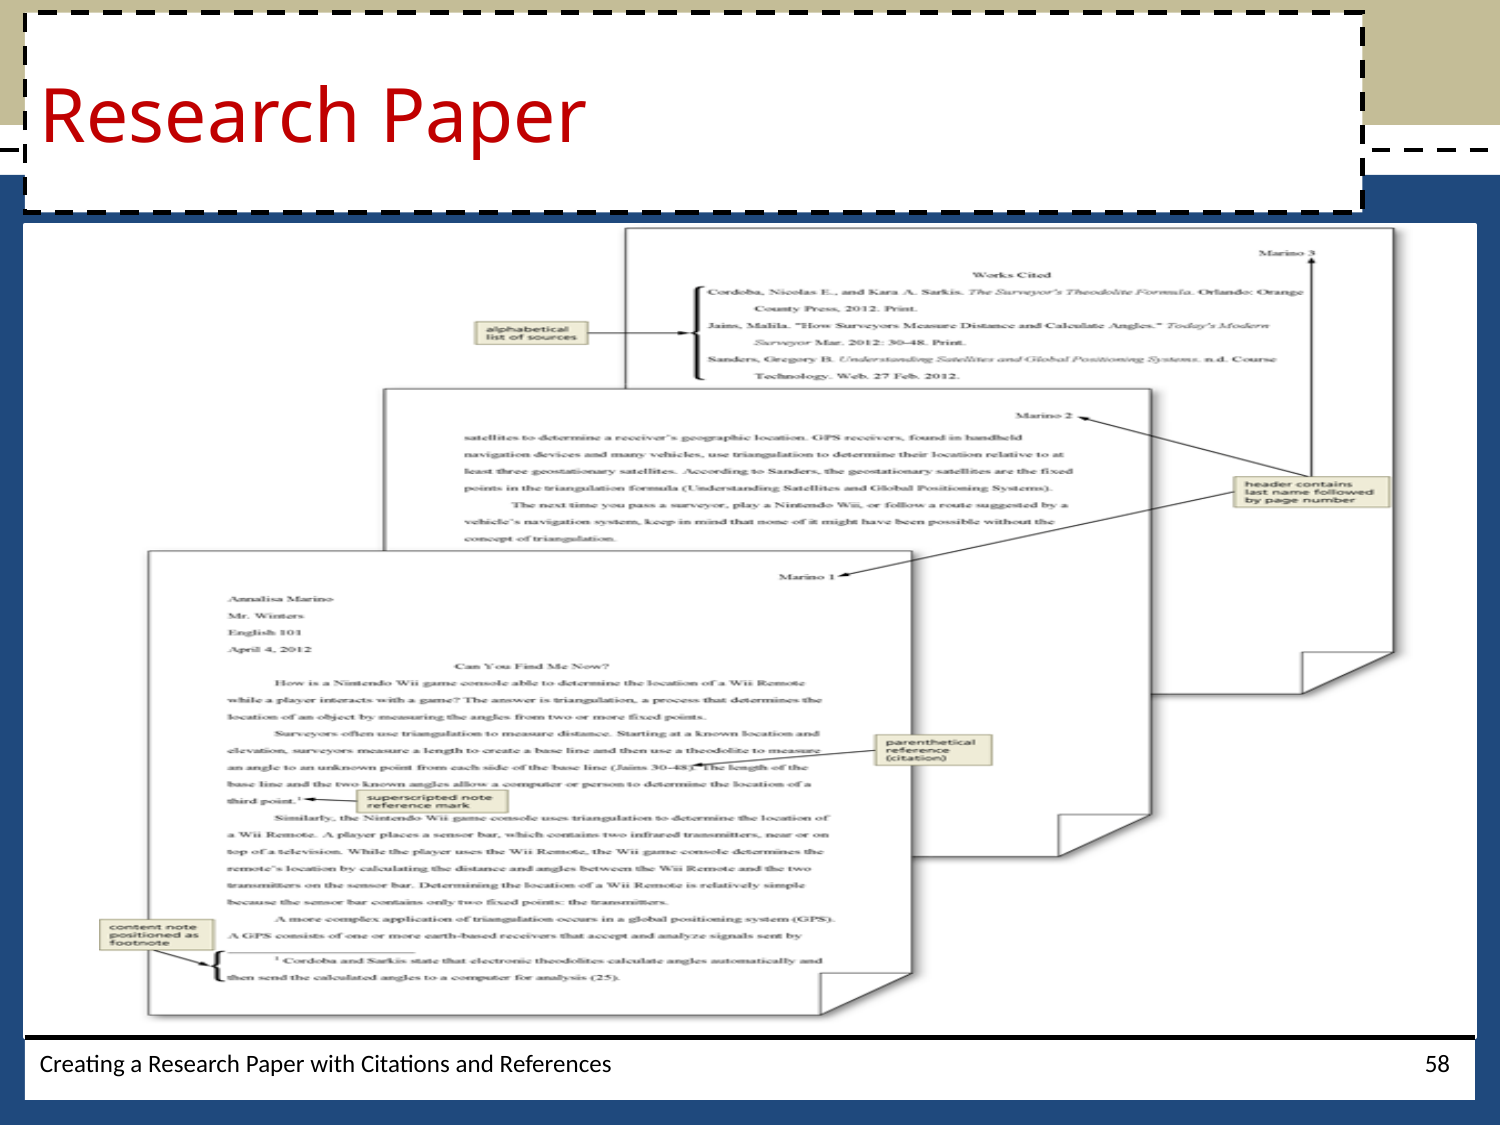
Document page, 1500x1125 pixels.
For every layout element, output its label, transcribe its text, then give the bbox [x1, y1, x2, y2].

footer Creating a Research Paper with Citations and References [24, 1040, 1400, 1100]
slide_number 58 [1400, 1040, 1475, 1100]
title Research Paper [23, 10, 1365, 215]
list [99, 224, 1413, 1024]
